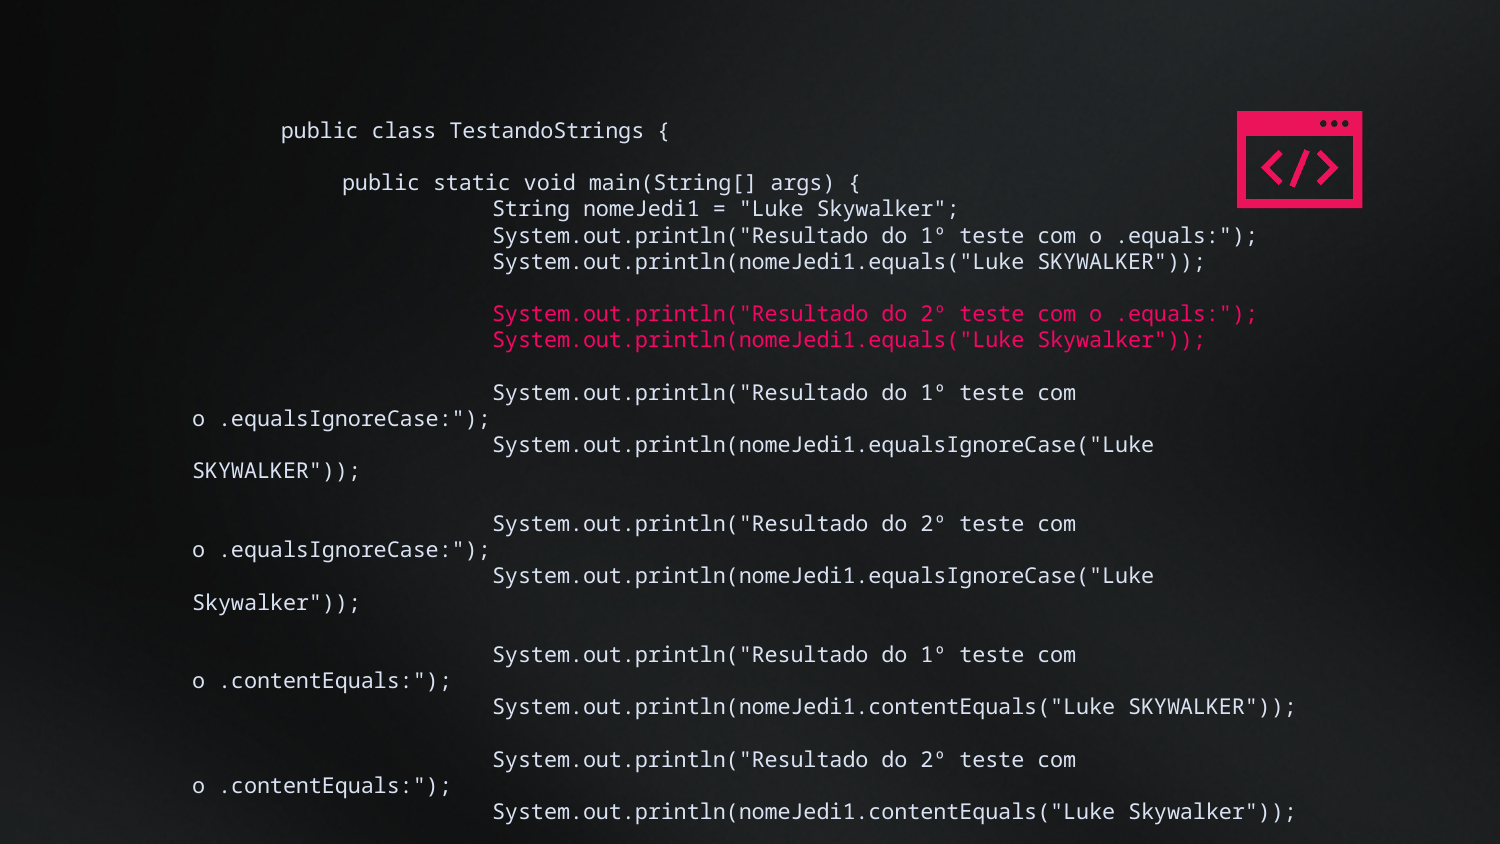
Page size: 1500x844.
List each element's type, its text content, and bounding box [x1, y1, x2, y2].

text_box public class TestandoStrings { public static void main(String[] args) { String nomeJedi1 = "Luke Skywalker"; System.out.println("Resultado do 1º teste com o .equals:"); System.out.println(nomeJedi1.equals("Luke SKYWALKER")); System.out.println("Resultado do 2º teste com o .equals:"); System.out.println(nomeJedi1.equals("Luke Skywalker")); System.out.println("Resultado do 1º teste com o .equalsIgnoreCase:"); System.out.println(nomeJedi1.equalsIgnoreCase("Luke SKYWALKER")); System.out.println("Resultado do 2º teste com o .equalsIgnoreCase:"); System.out.println(nomeJedi1.equalsIgnoreCase("Luke Skywalker")); System.out.println("Resultado do 1º teste com o .contentEquals:"); System.out.println(nomeJedi1.contentEquals("Luke SKYWALKER")); System.out.println("Resultado do 2º teste com o .contentEquals:"); System.out.println(nomeJedi1.contentEquals("Luke Skywalker")); } } [177, 56, 1323, 844]
picture [0, 0, 1500, 844]
